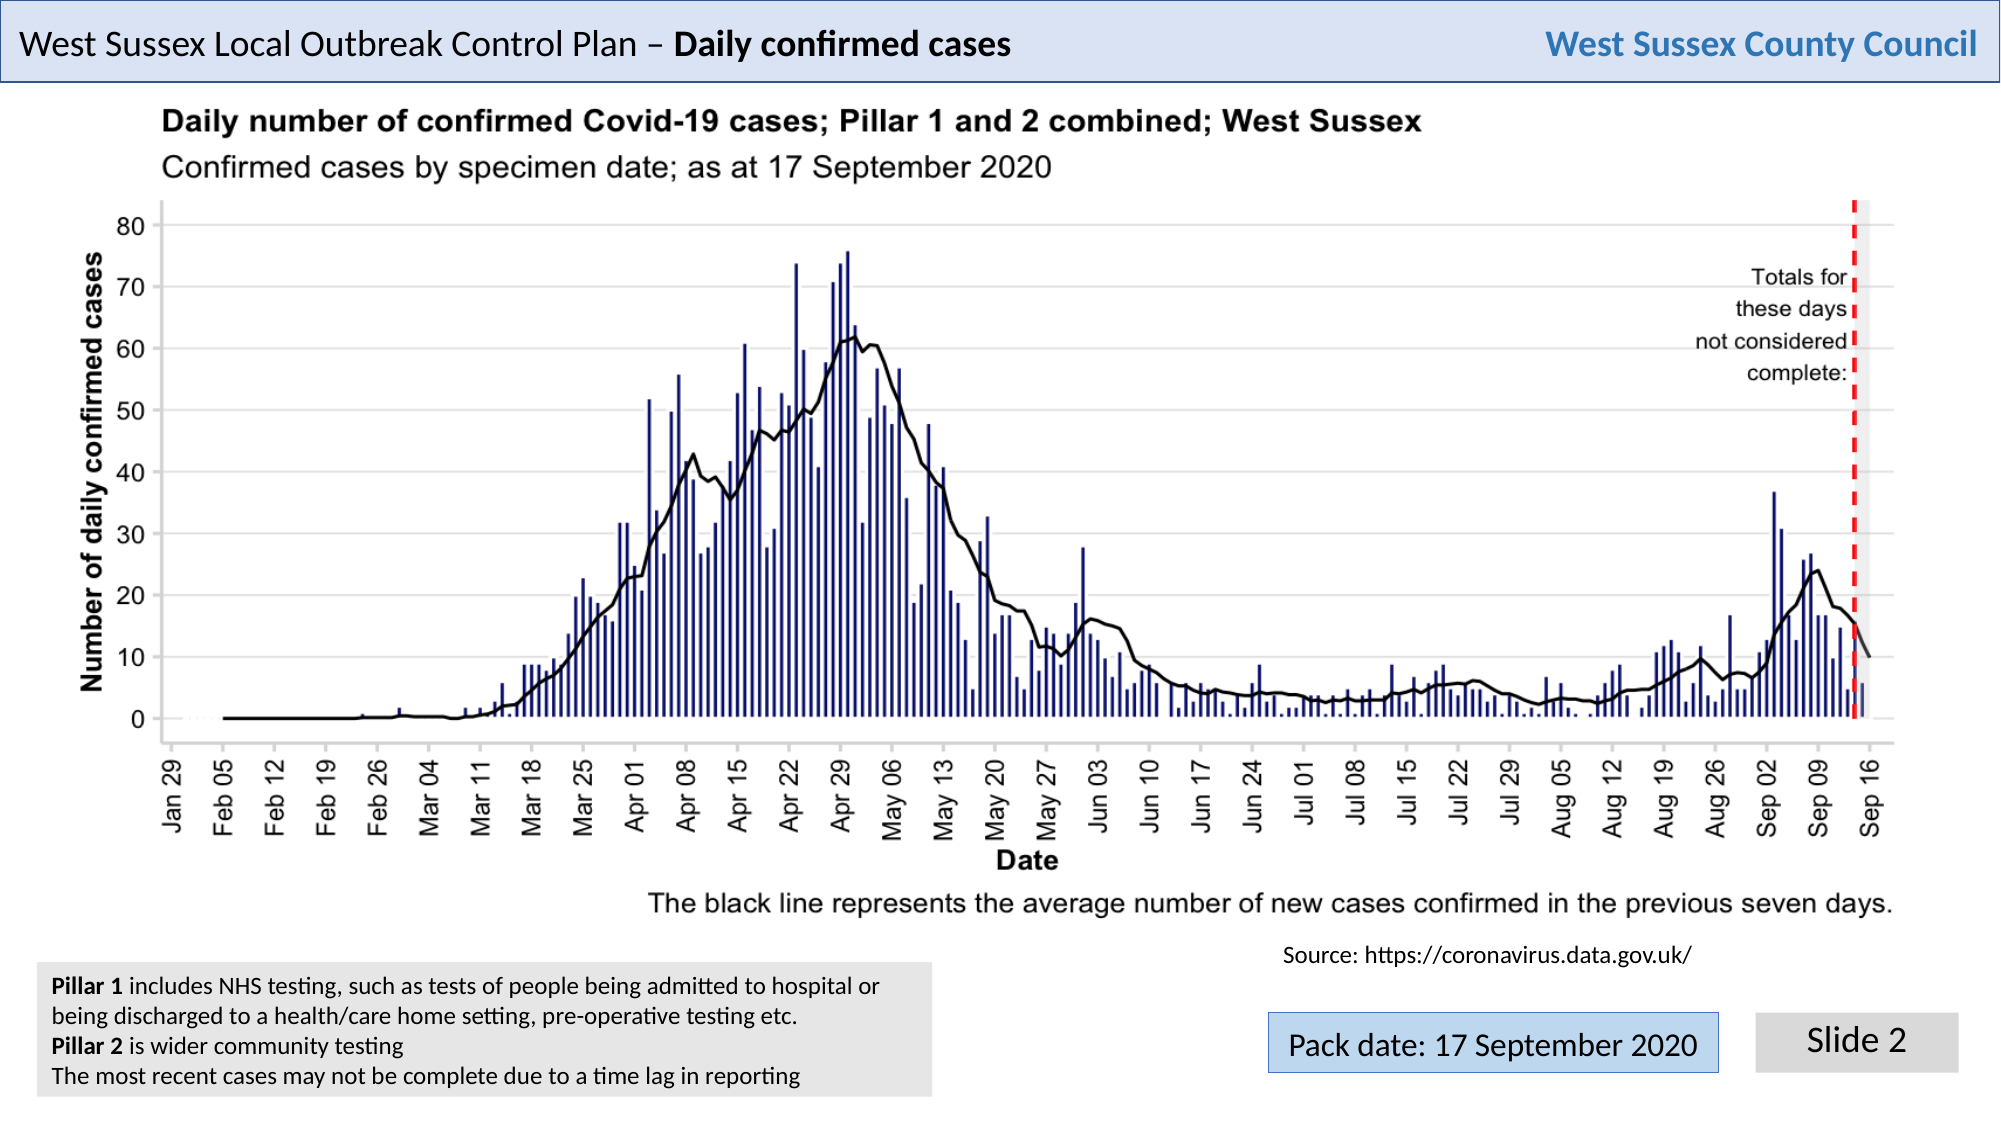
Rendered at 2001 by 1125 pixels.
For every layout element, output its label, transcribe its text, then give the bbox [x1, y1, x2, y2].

list Source: https://coronavirus.data.gov.uk/ [1268, 935, 1912, 995]
picture [63, 91, 1912, 935]
list Slide 2 [1755, 1012, 1959, 1073]
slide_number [1268, 1012, 1719, 1073]
